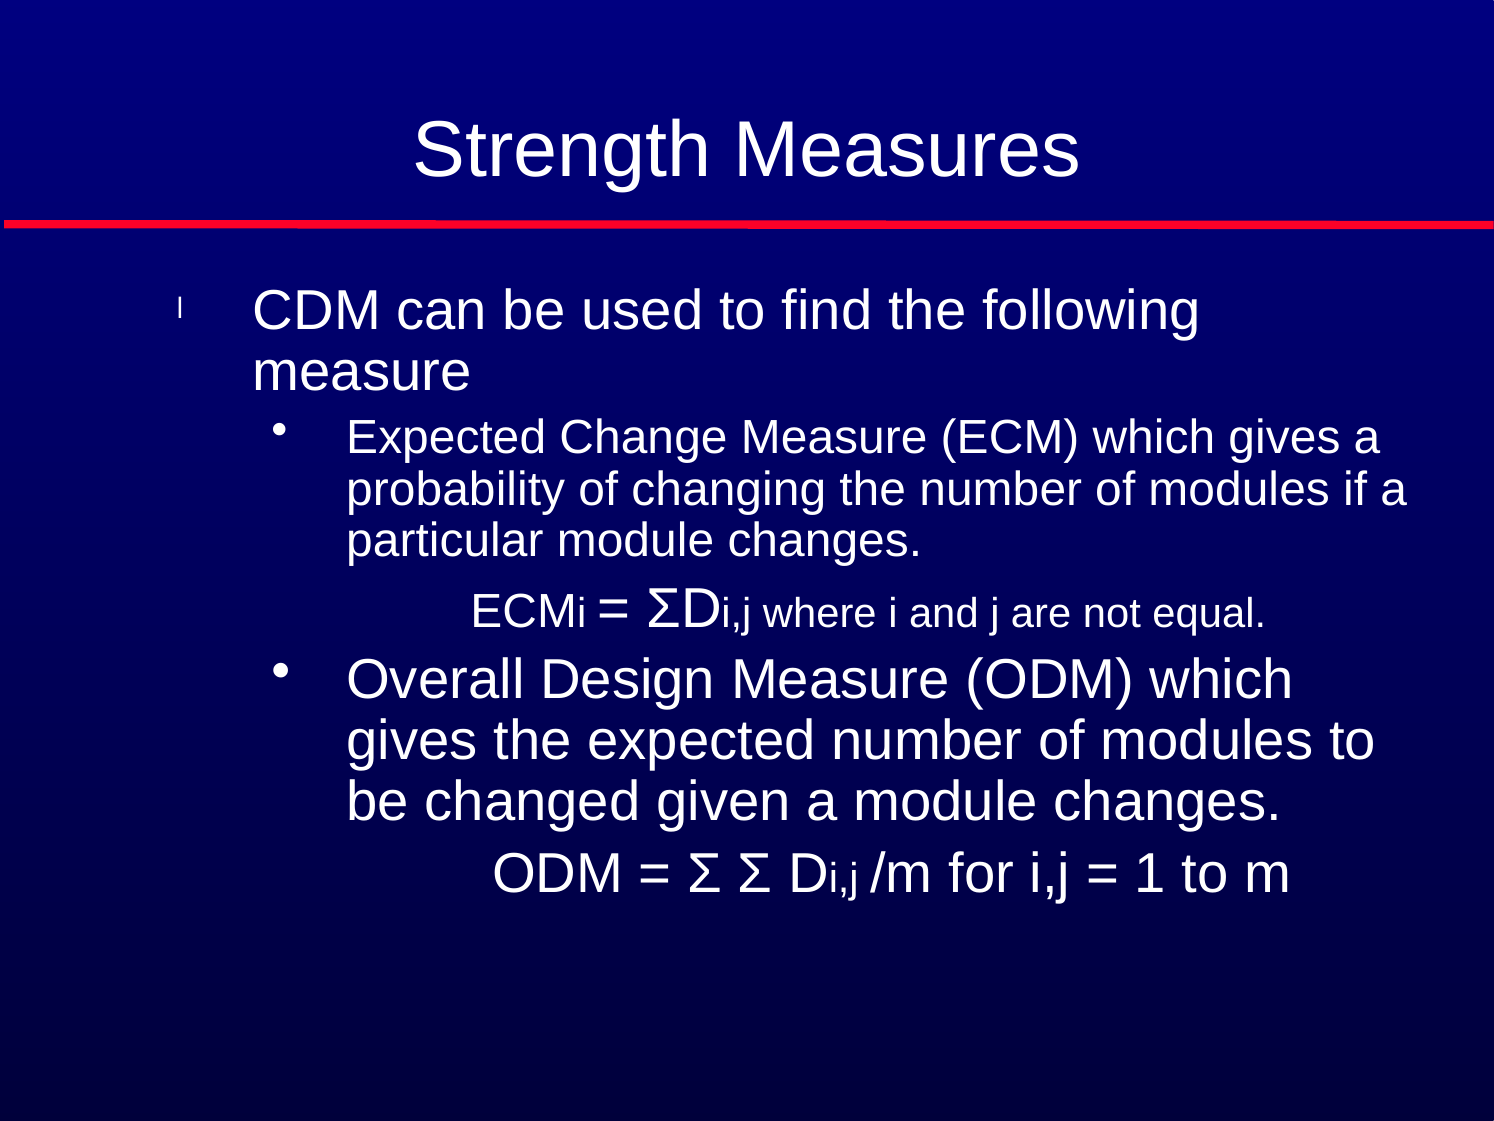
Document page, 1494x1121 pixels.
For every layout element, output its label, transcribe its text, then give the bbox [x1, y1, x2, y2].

title Strength Measures [108, 49, 1385, 201]
list CDM can be used to find the following measure Expected Change Measure (ECM) which gives a probability of changing the number of modules if a particular module changes. ECMi = ΣDi,j where i and j are not equal. Overall Design Measure (ODM) which gives the expected number of modules to be changed given a module changes. ODM = Σ Σ Di,j /m for i,j = 1 to m [161, 273, 1438, 950]
